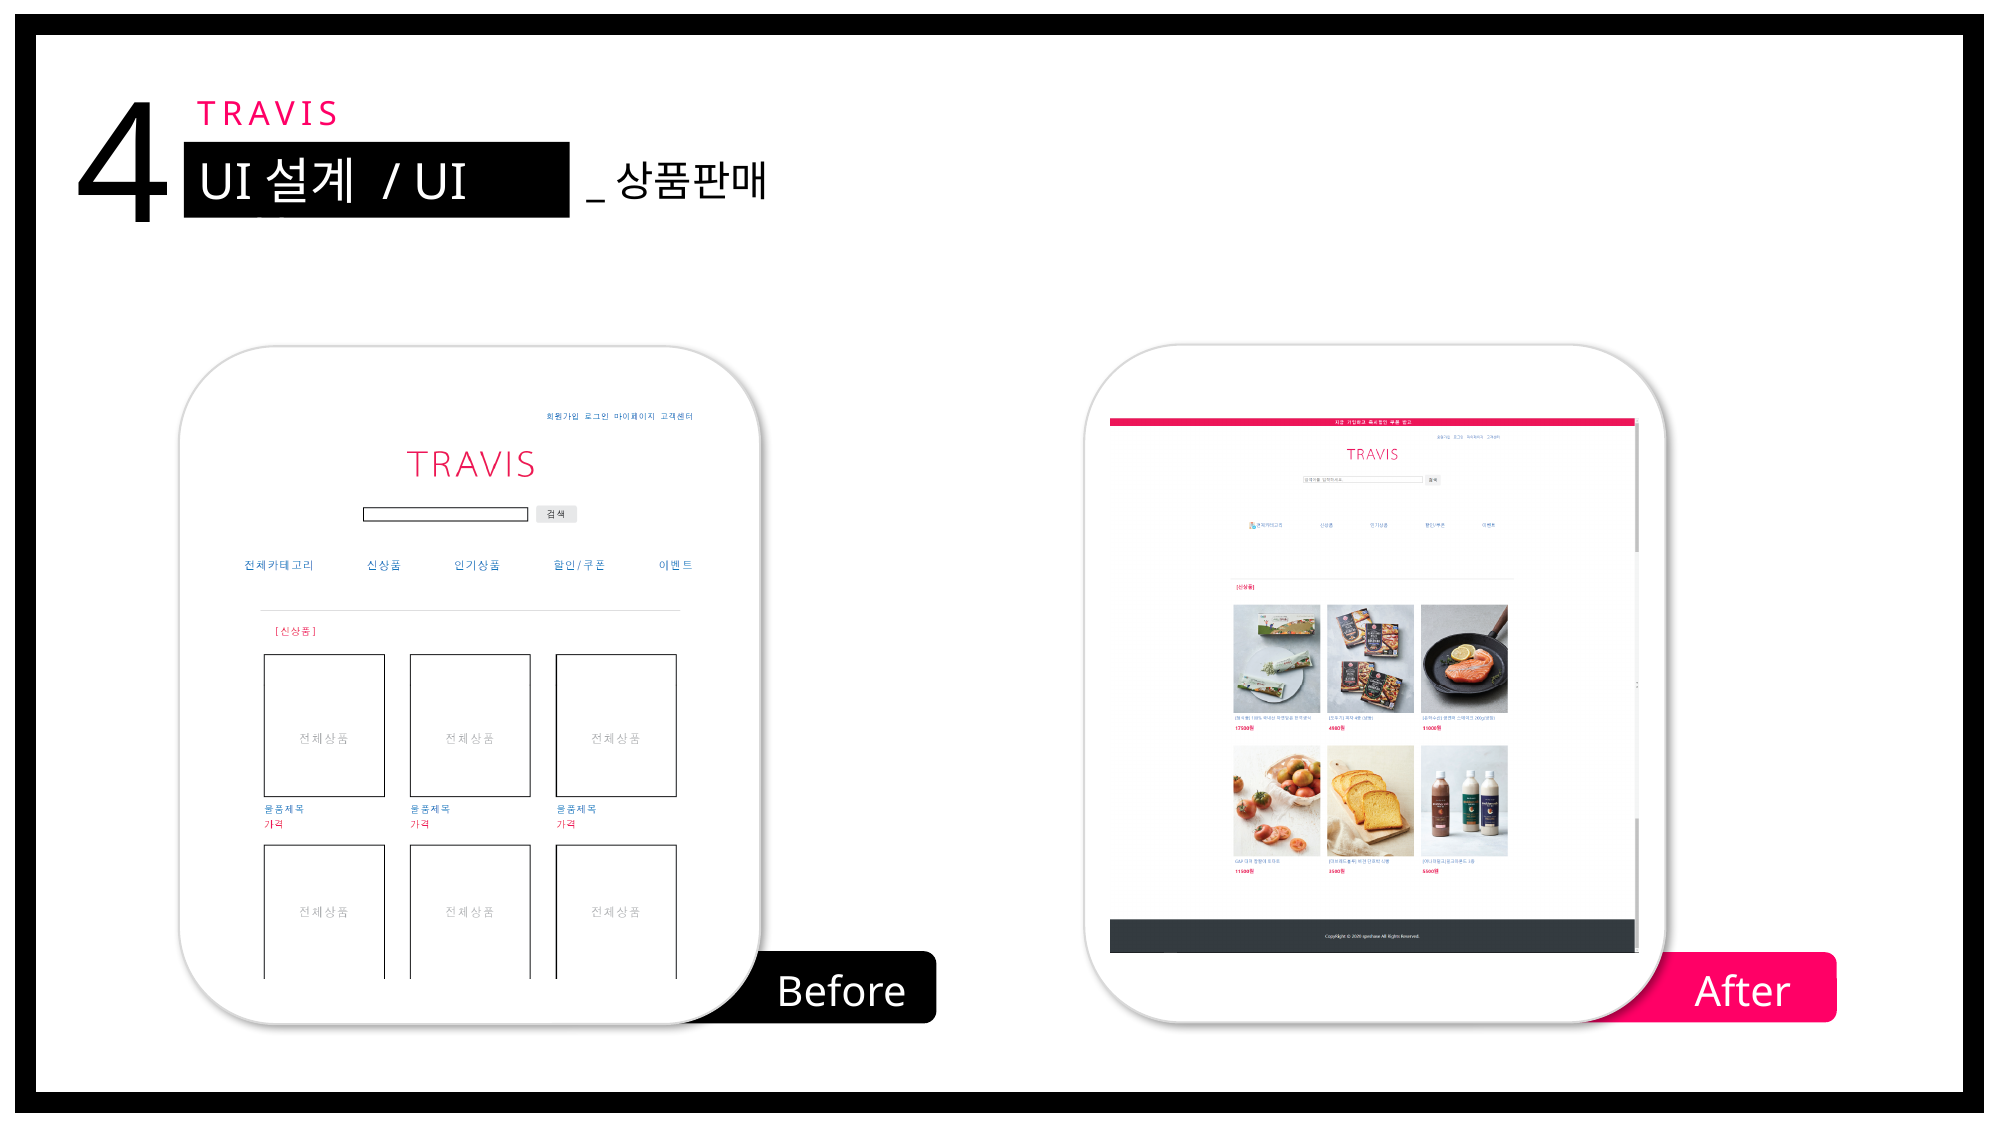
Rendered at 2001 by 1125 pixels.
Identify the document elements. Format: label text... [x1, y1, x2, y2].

text_box [177, 345, 762, 1026]
text_box [24, 23, 1975, 1103]
text_box [1083, 343, 1667, 1024]
picture [1110, 418, 1639, 953]
text_box 4 [60, 48, 183, 264]
text_box UI설계 / UI구현 [183, 141, 568, 277]
picture [209, 391, 730, 979]
text_box [712, 951, 937, 1024]
text_box Before [761, 957, 922, 1023]
text_box TRAVIS [183, 84, 371, 140]
text_box After [1679, 957, 1807, 1023]
text_box [1616, 951, 1838, 1024]
text_box _상품판매 [571, 147, 784, 213]
